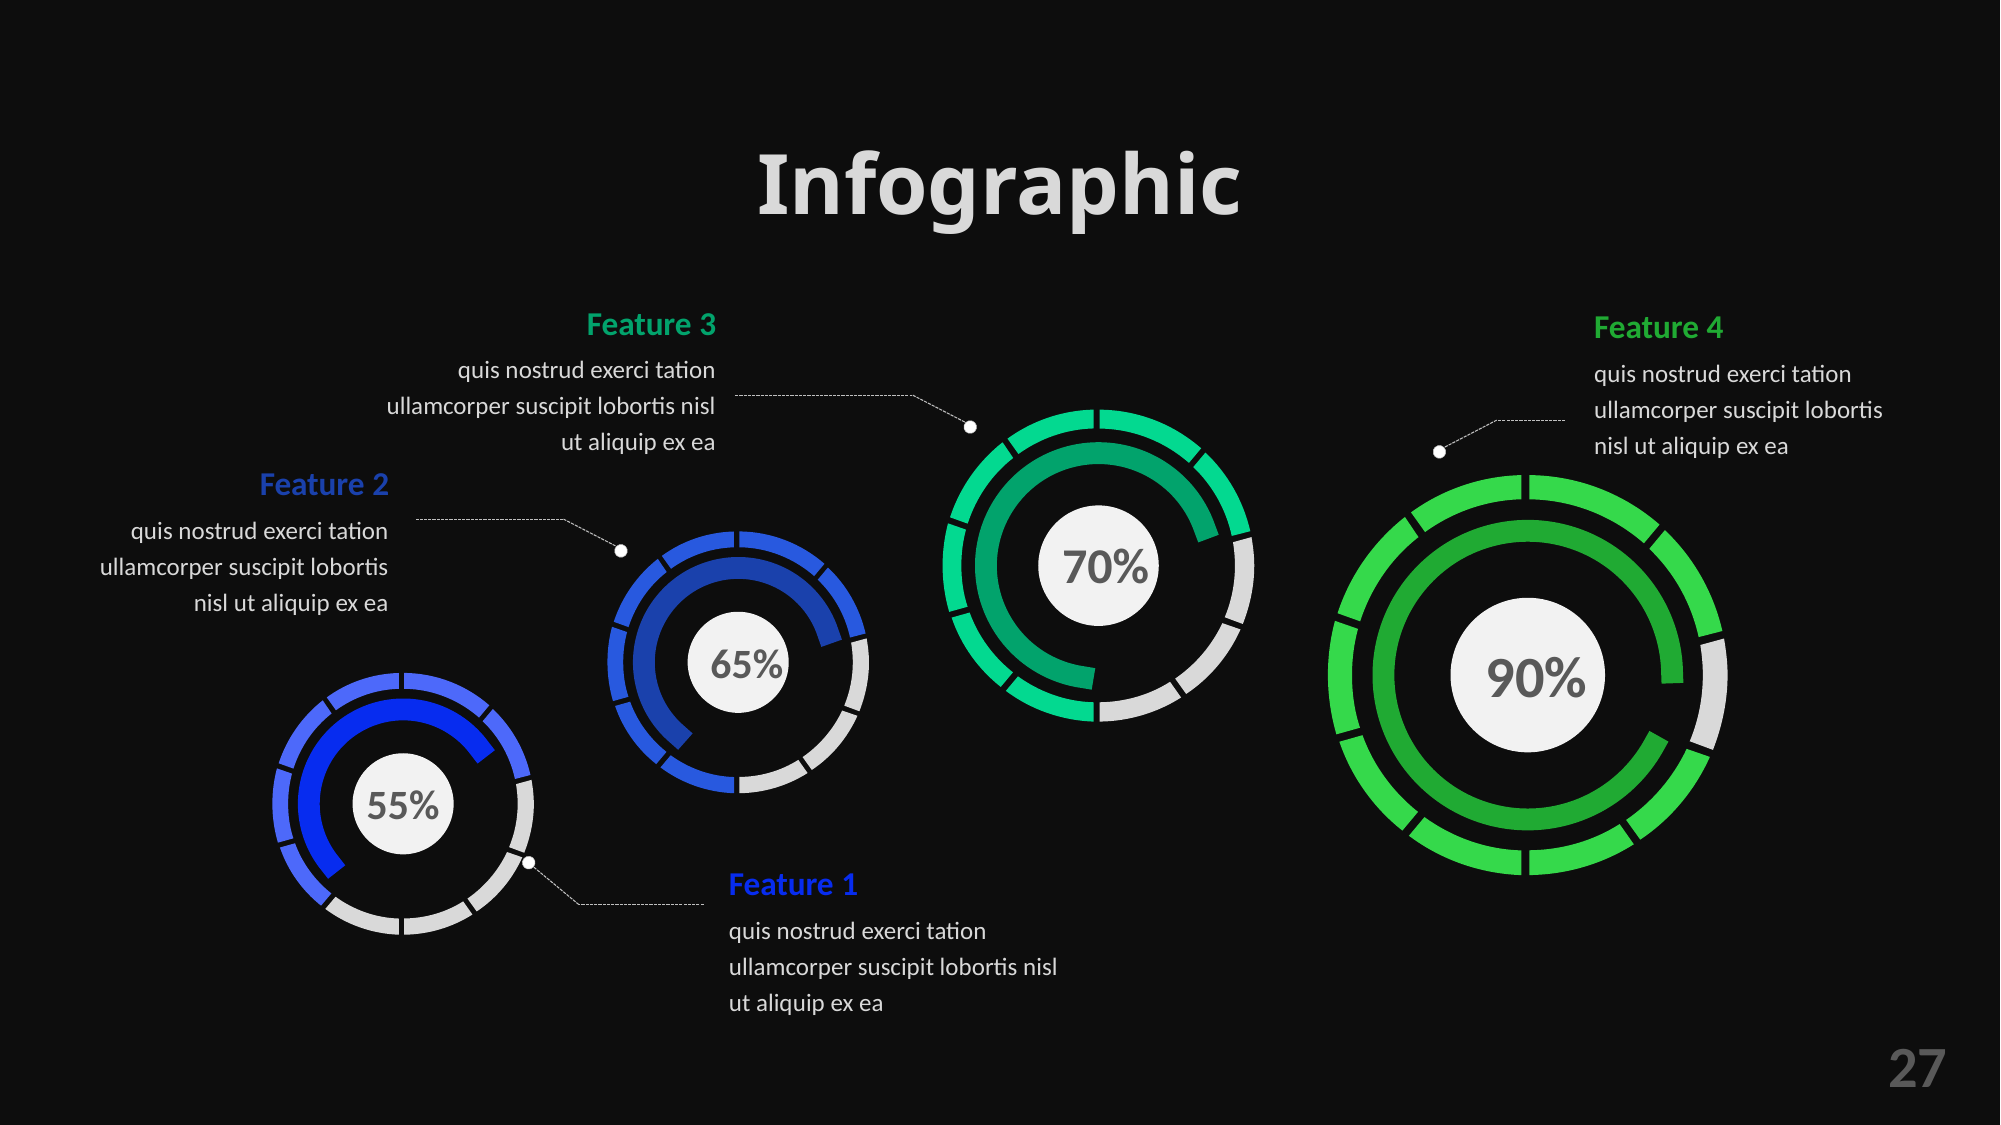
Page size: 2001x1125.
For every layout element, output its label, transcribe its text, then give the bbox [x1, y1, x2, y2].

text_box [1579, 289, 1935, 469]
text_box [607, 531, 869, 794]
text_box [77, 446, 404, 626]
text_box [361, 286, 731, 465]
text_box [534, 856, 704, 905]
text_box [272, 672, 534, 935]
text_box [1327, 475, 1728, 876]
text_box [942, 409, 1255, 722]
text_box Infographic [703, 123, 1297, 239]
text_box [415, 519, 628, 558]
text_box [735, 395, 977, 434]
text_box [1432, 420, 1565, 459]
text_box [714, 846, 1084, 1026]
